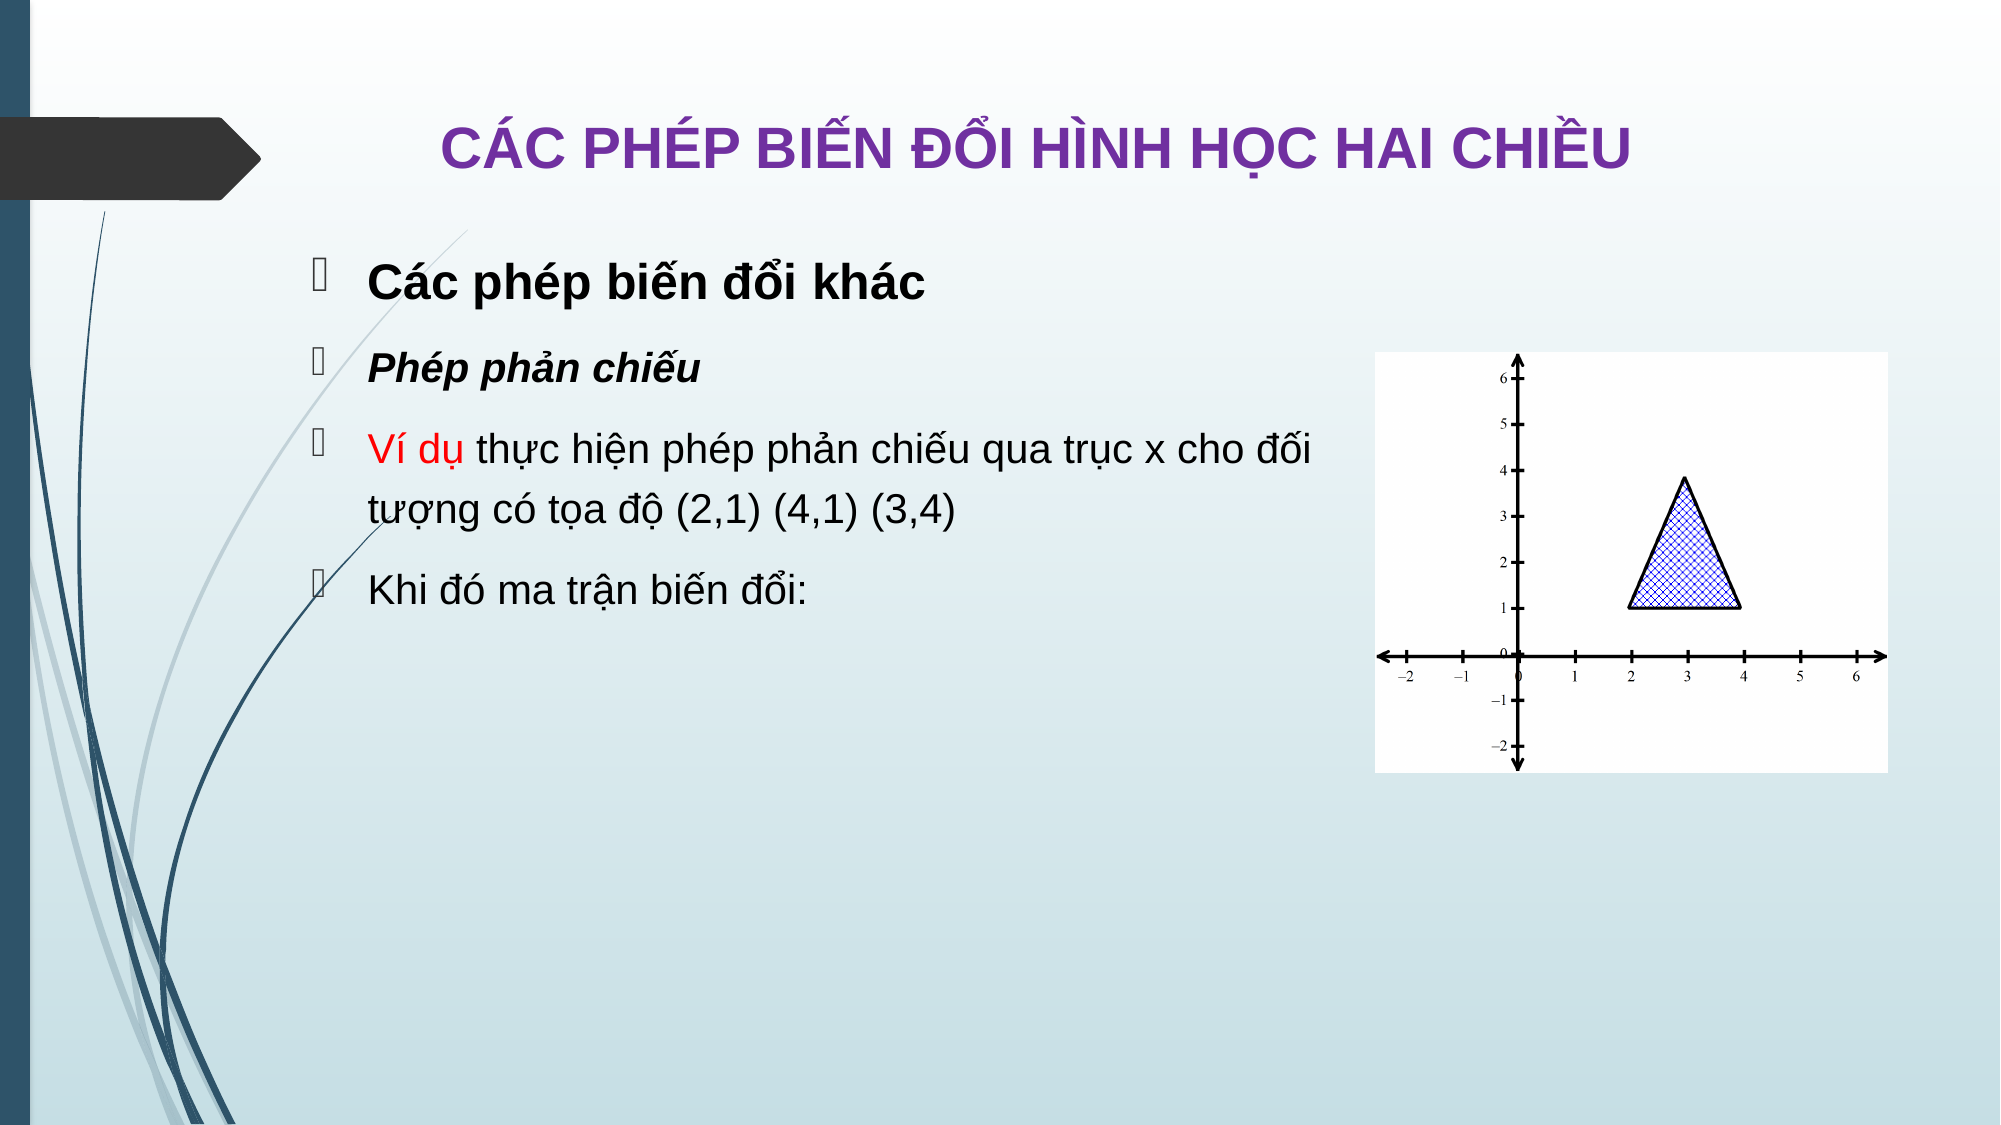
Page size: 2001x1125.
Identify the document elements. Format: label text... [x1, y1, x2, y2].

title CÁC PHÉP BIẾN ĐỔI HÌNH HỌC HAI CHIỀU [425, 102, 1888, 313]
picture [1374, 352, 1888, 773]
